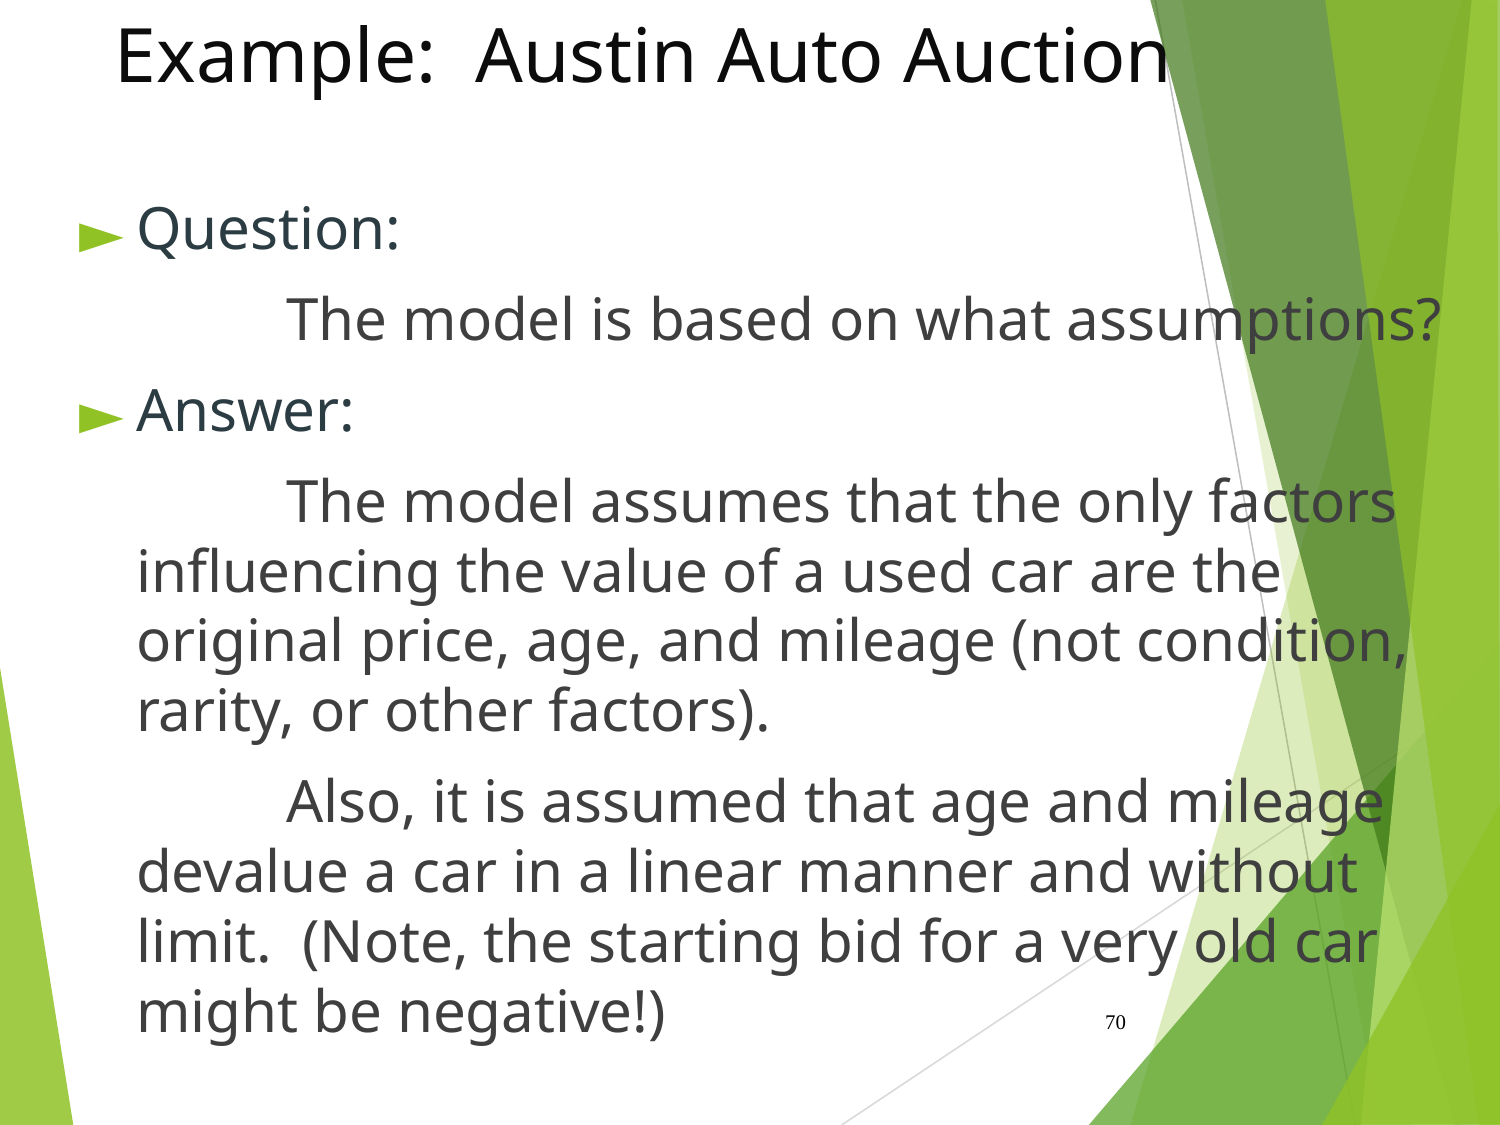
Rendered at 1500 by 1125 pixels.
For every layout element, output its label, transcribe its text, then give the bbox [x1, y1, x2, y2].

list Question: The model is based on what assumptions? Answer: The model assumes that the only factors influencing the value of a used car are the original price, age, and mileage (not condition, rarity, or other factors). Also, it is assumed that age and mileage devalue a car in a linear manner and without limit. (Note, the starting bid for a very old car might be negative!) [64, 184, 1459, 1059]
slide_number ‹#› [1057, 991, 1142, 1051]
title Example: Austin Auto Auction [100, 0, 1376, 184]
